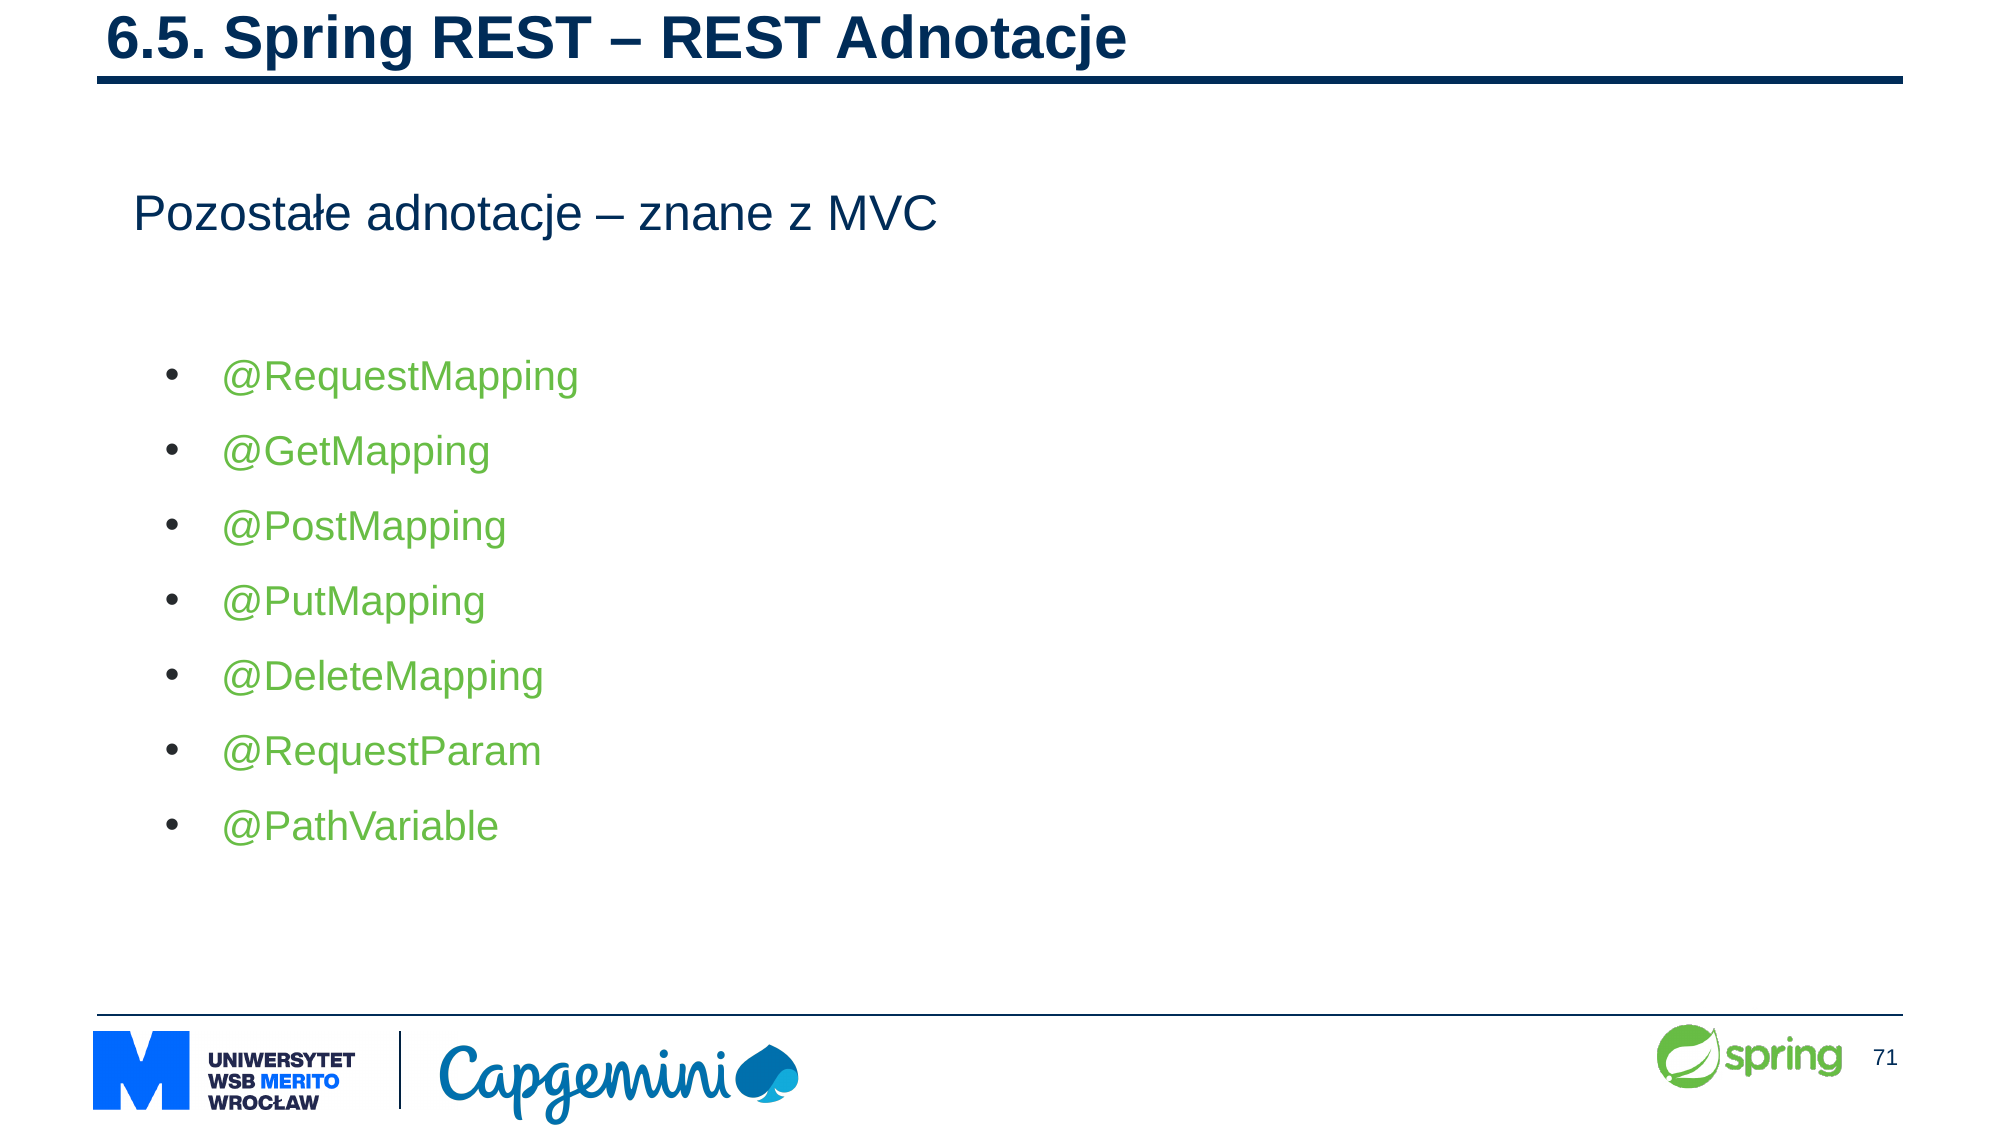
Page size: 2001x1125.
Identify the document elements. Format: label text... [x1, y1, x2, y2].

picture [93, 1030, 399, 1110]
picture [401, 962, 813, 1125]
title 6.5. Spring REST – REST Adnotacje [105, 6, 1822, 80]
picture [1650, 1006, 1847, 1107]
slide_number 71 [1852, 1042, 1899, 1071]
text_box Pozostałe adnotacje – znane z MVC [118, 172, 1119, 248]
text_box @RequestMapping @GetMapping @PostMapping @PutMapping @DeleteMapping @RequestParam @PathVariable [150, 316, 1525, 857]
